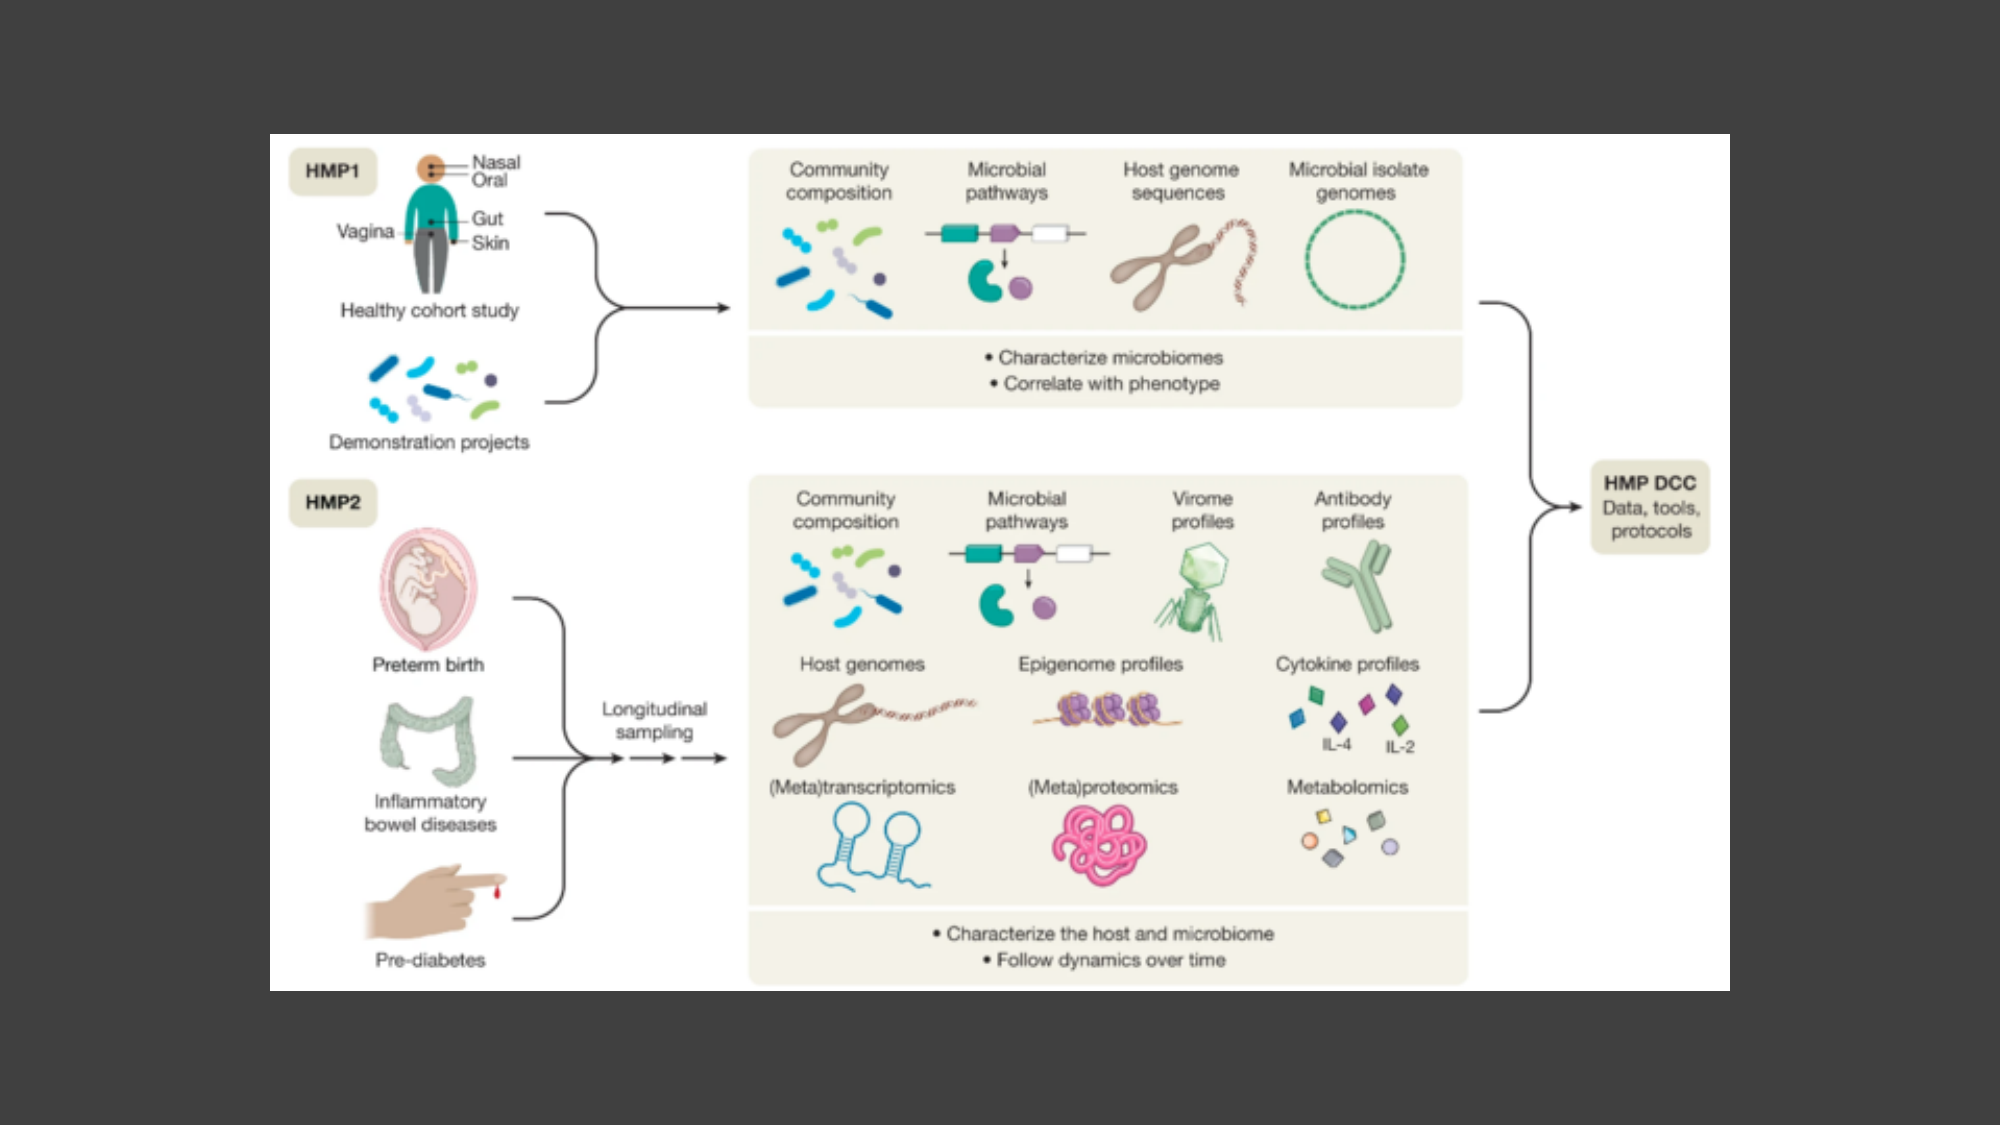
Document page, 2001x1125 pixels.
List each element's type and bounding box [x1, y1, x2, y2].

picture [270, 134, 1730, 991]
